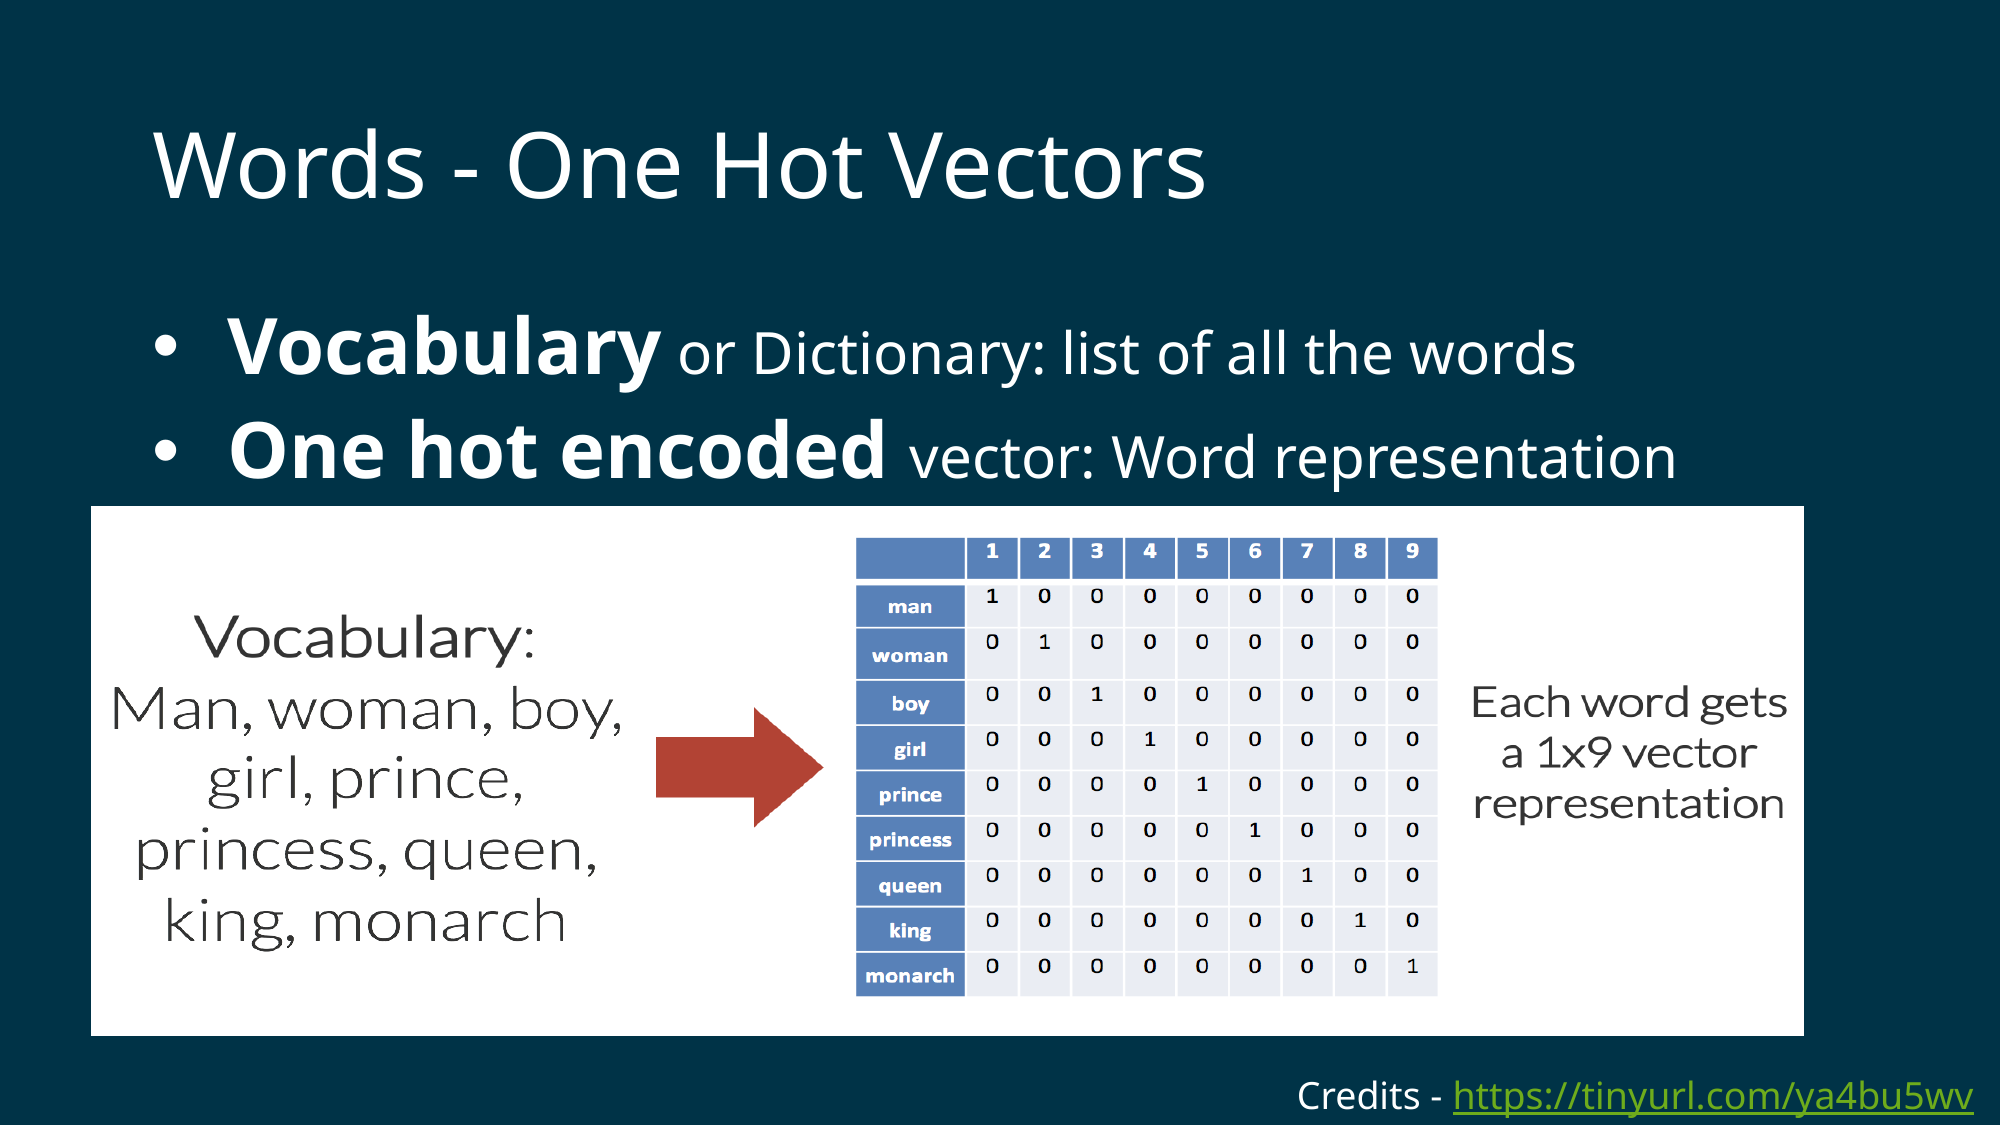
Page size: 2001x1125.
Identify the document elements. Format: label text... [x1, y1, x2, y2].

title Words - One Hot Vectors [137, 59, 1863, 278]
list Vocabulary or Dictionary: list of all the words One hot encoded vector: Word representation [137, 299, 1863, 1014]
text_box Credits - https://tinyurl.com/ya4bu5wv [1282, 1064, 1999, 1125]
picture [92, 507, 1803, 1035]
